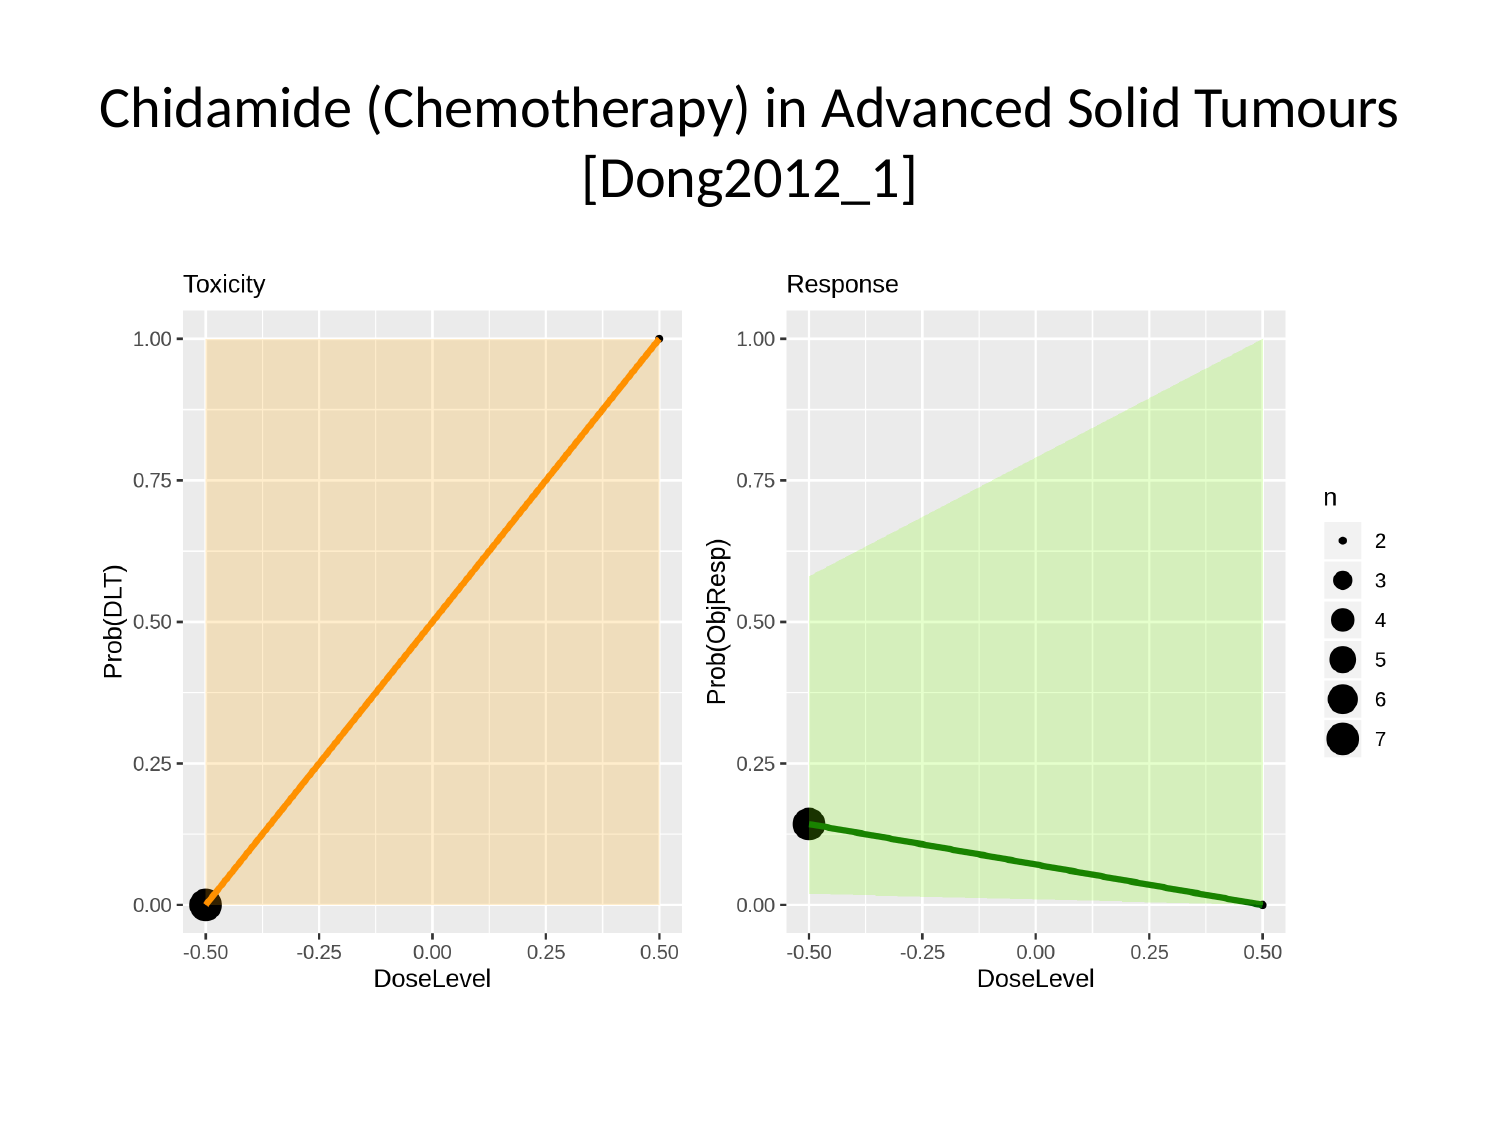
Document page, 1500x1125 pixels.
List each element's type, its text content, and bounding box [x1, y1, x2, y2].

title Chidamide (Chemotherapy) in Advanced Solid Tumours [Dong2012_1] [75, 45, 1425, 233]
picture [91, 262, 1411, 1005]
